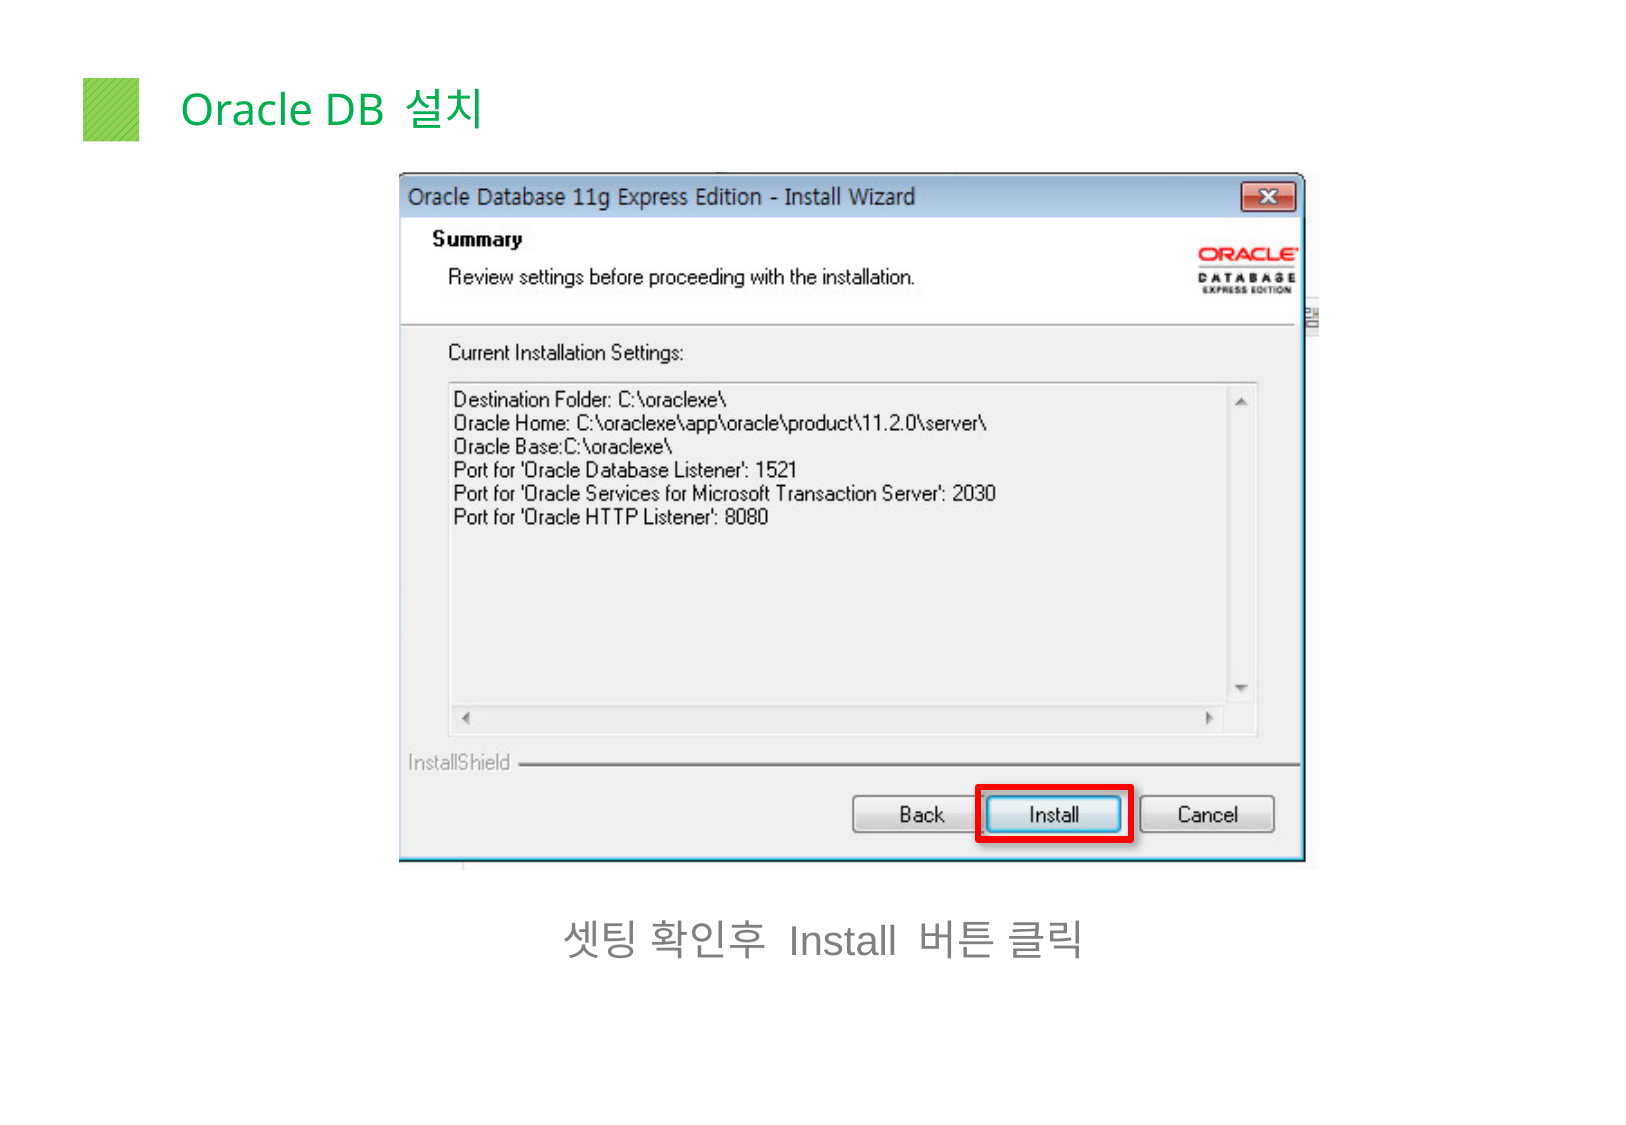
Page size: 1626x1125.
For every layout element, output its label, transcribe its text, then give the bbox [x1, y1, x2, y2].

picture [398, 172, 1320, 871]
text_box 셋팅 확인후 Install 버튼 클릭 [43, 905, 1604, 1059]
list Oracle DB 설치 [162, 73, 506, 149]
